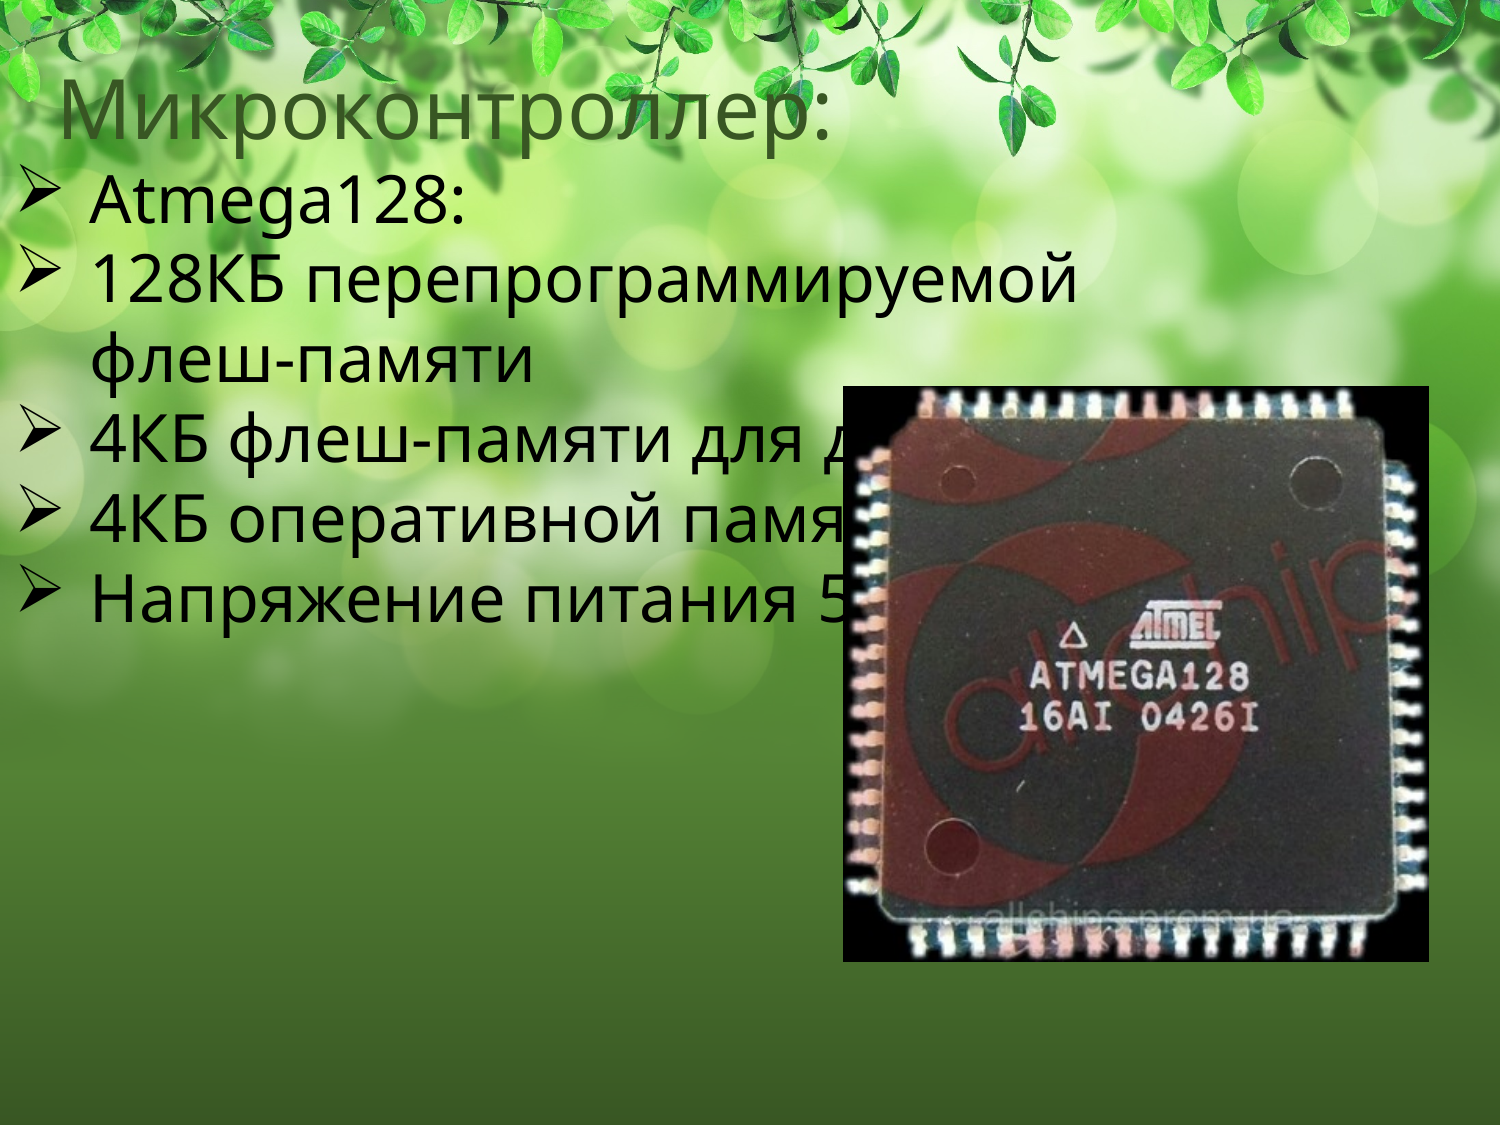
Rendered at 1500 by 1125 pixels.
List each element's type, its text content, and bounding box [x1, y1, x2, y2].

picture [0, 0, 1500, 962]
text_box Atmega128: 128КБ перепрограммируемой флеш-памяти 4КБ флеш-памяти для данных 4КБ оперативной памяти Напряжение питания 5В [0, 148, 1199, 644]
title Микроконтроллер: [41, 30, 1333, 195]
